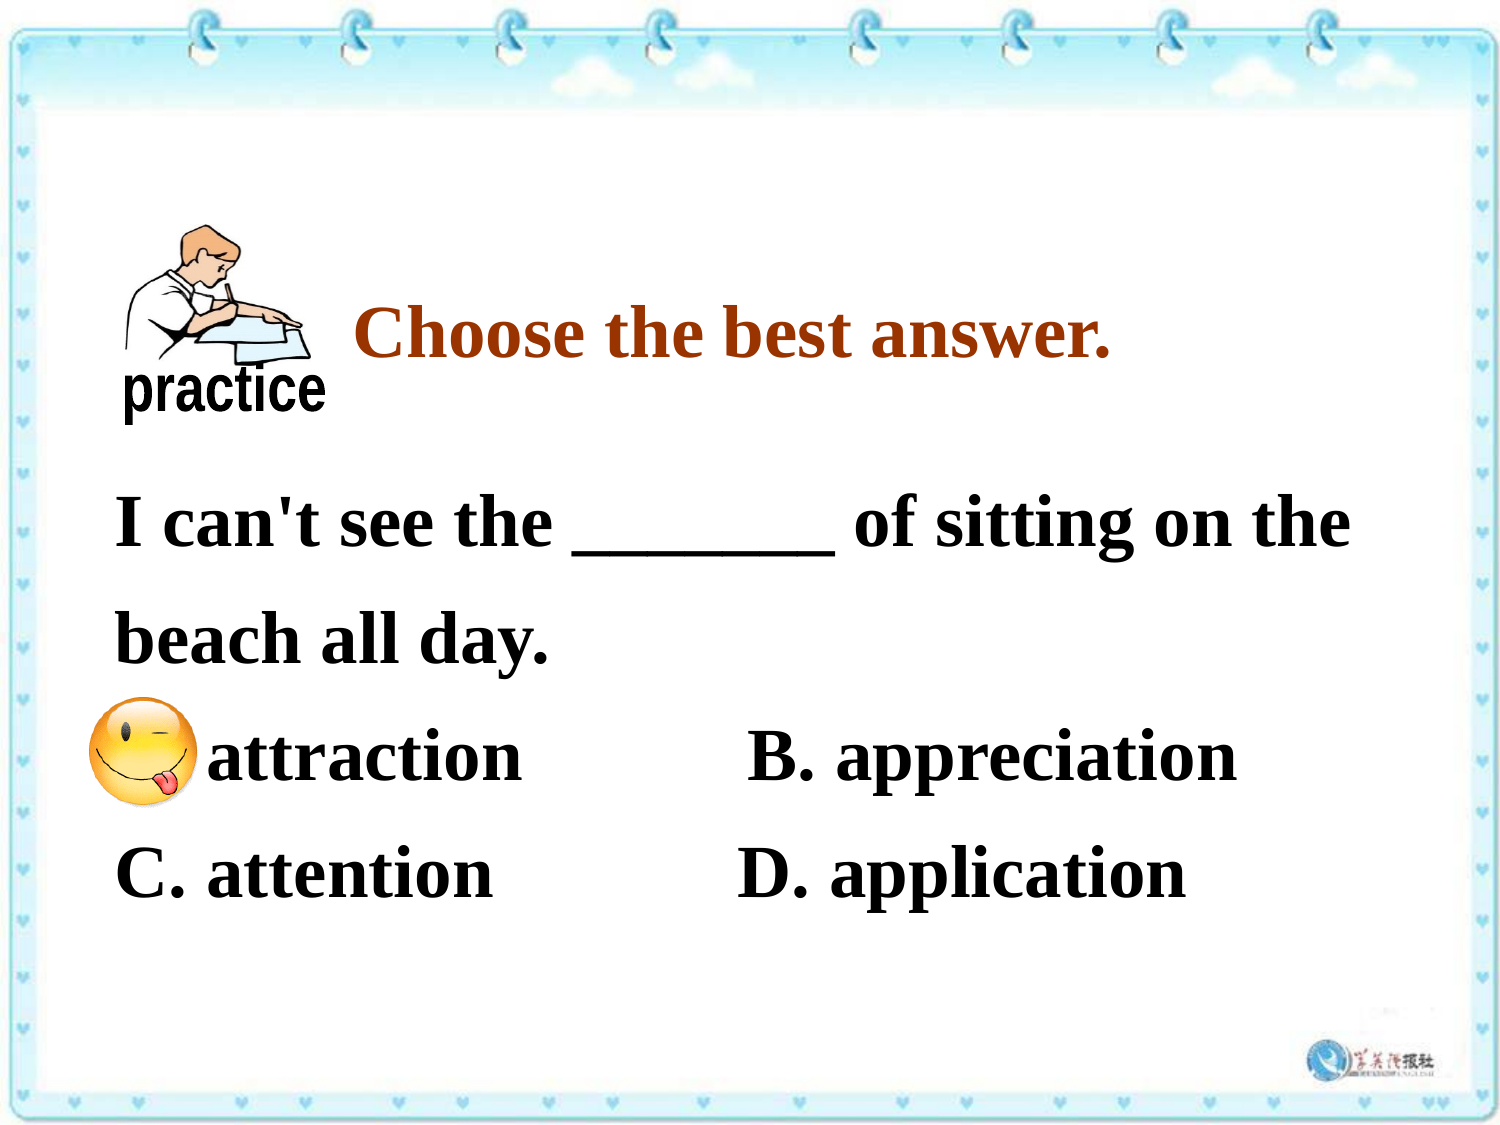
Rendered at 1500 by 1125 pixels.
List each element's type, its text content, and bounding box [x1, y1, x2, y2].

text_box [124, 224, 326, 426]
text_box I can't see the _______ of sitting on the beach all day. A. attraction B. appreciation C. attention D. application [99, 437, 1412, 921]
text_box Choose the best answer. [337, 274, 1388, 380]
picture [0, 0, 1500, 1125]
